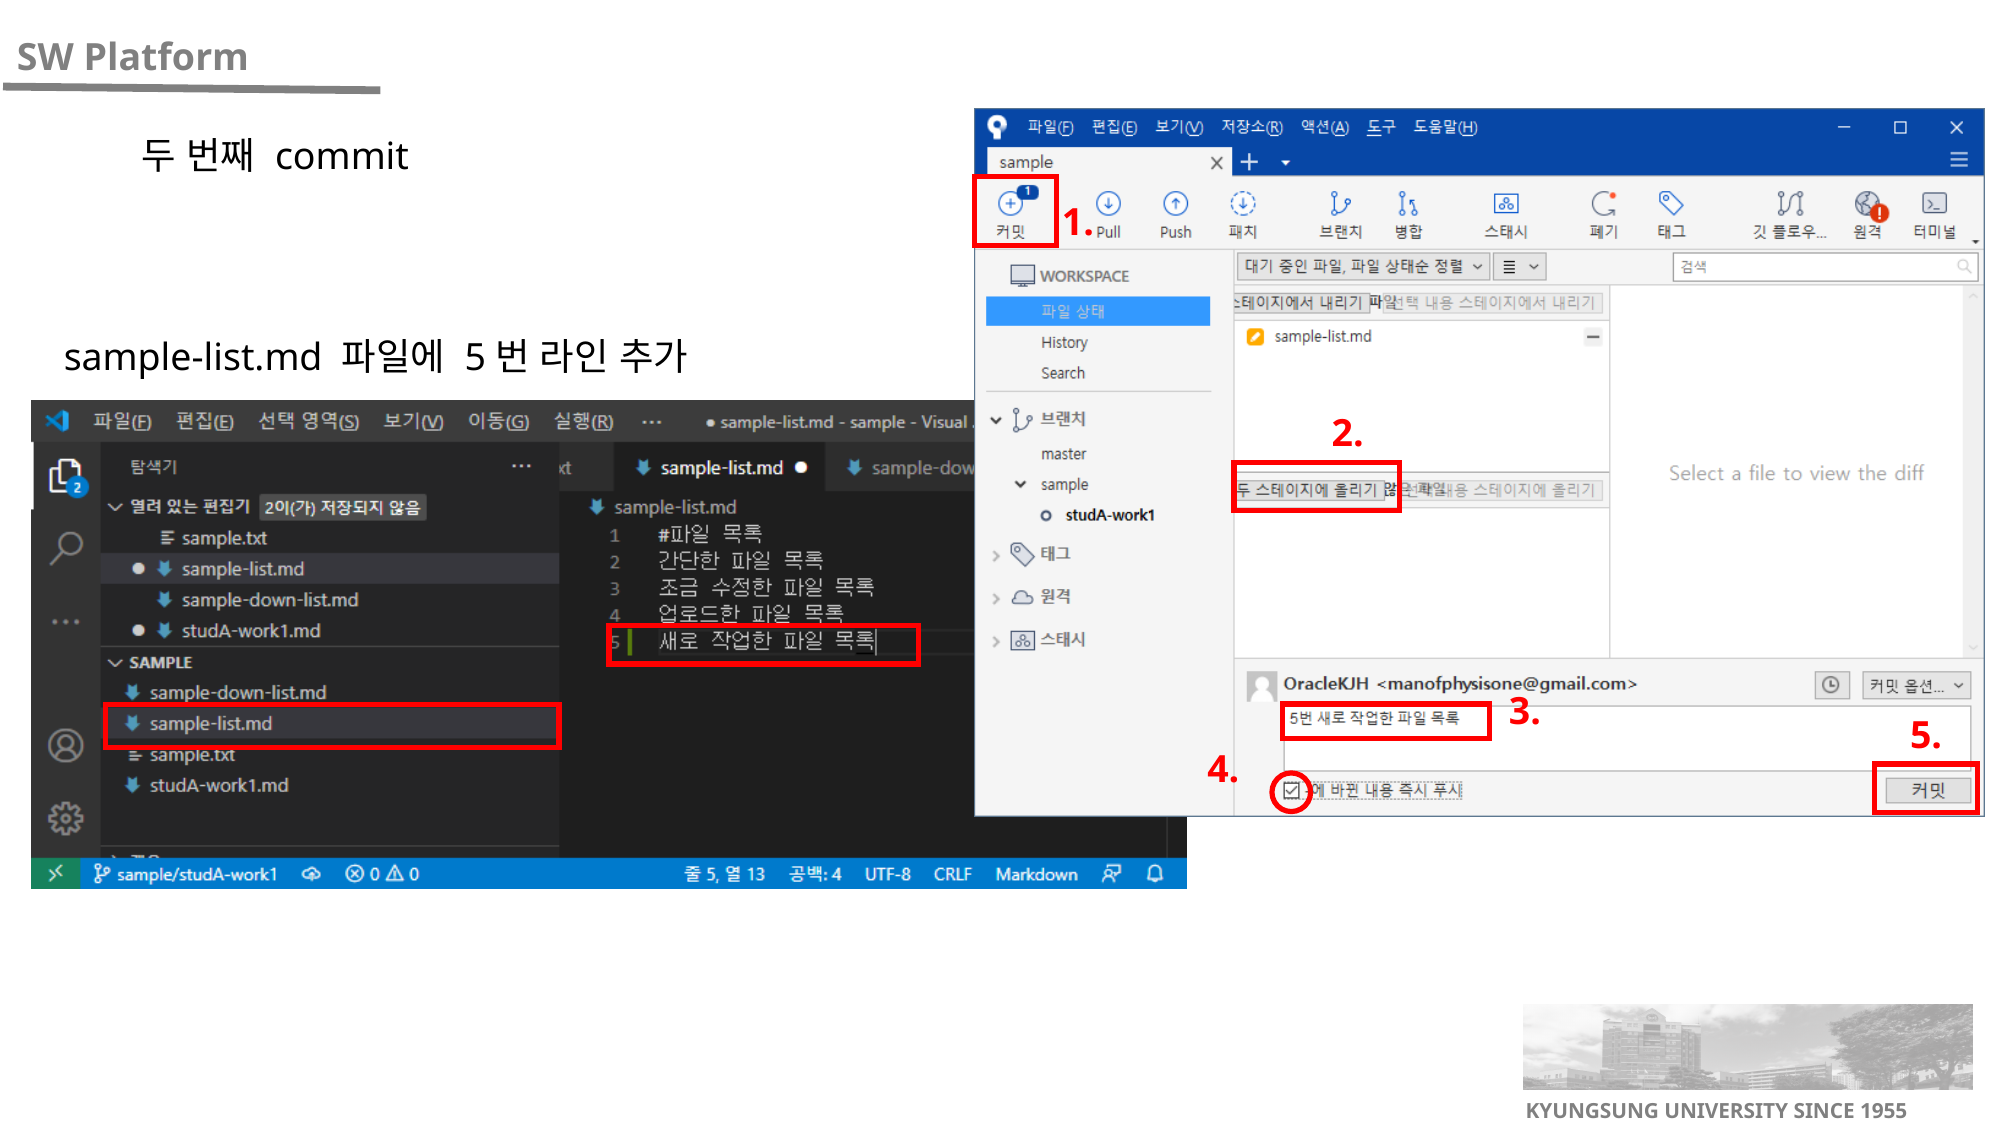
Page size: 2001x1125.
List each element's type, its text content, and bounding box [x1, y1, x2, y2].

text_box sample-list.md 파일에 5번 라인 추가 [49, 325, 704, 385]
text_box 두 번째 commit [126, 124, 424, 185]
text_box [974, 108, 1985, 817]
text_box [31, 400, 1187, 889]
